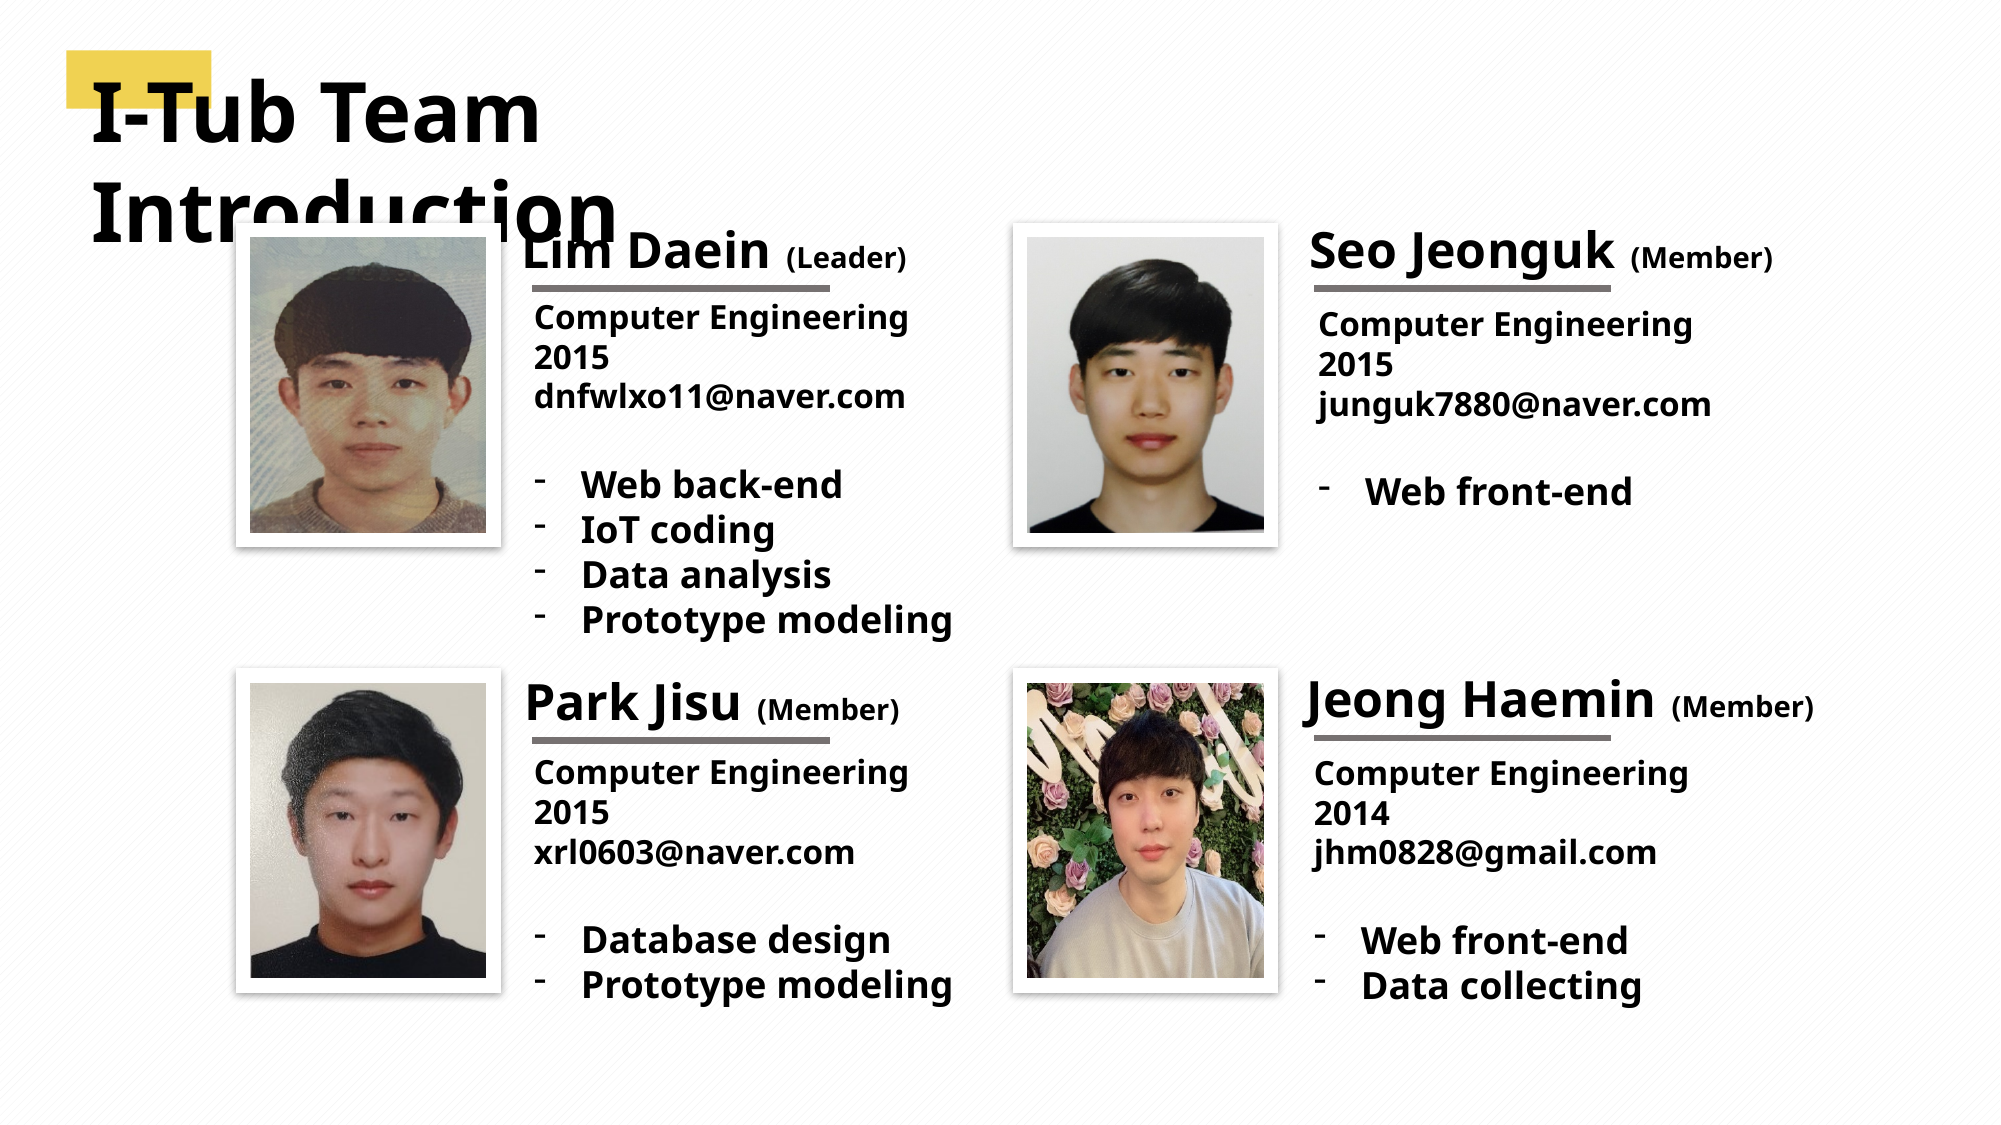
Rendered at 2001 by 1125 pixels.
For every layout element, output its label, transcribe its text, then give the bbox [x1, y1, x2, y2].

text_box Lim Daein (Leader) [506, 202, 922, 288]
text_box Computer Engineering 2015 xrl0603@naver.com Database design Prototype modeling [519, 744, 969, 1014]
picture [1027, 682, 1264, 979]
text_box Computer Engineering 2014 jhm0828@gmail.com Web front-end Data collecting [1299, 744, 1714, 1059]
text_box Seo Jeonguk (Member) [1294, 202, 1789, 288]
picture [250, 682, 487, 979]
picture [250, 237, 487, 533]
text_box Jeong Haemin (Member) [1292, 652, 1829, 737]
text_box [65, 49, 213, 110]
text_box I-Tub Team Introduction [76, 52, 1086, 267]
text_box Computer Engineering 2015 dnfwlxo11@naver.com Web back-end IoT coding Data analysis Prototype modeling [519, 288, 969, 648]
text_box Computer Engineering 2015 junguk7880@naver.com Web front-end [1303, 295, 1728, 521]
text_box Park Jisu (Member) [509, 654, 915, 740]
picture [1027, 237, 1264, 533]
